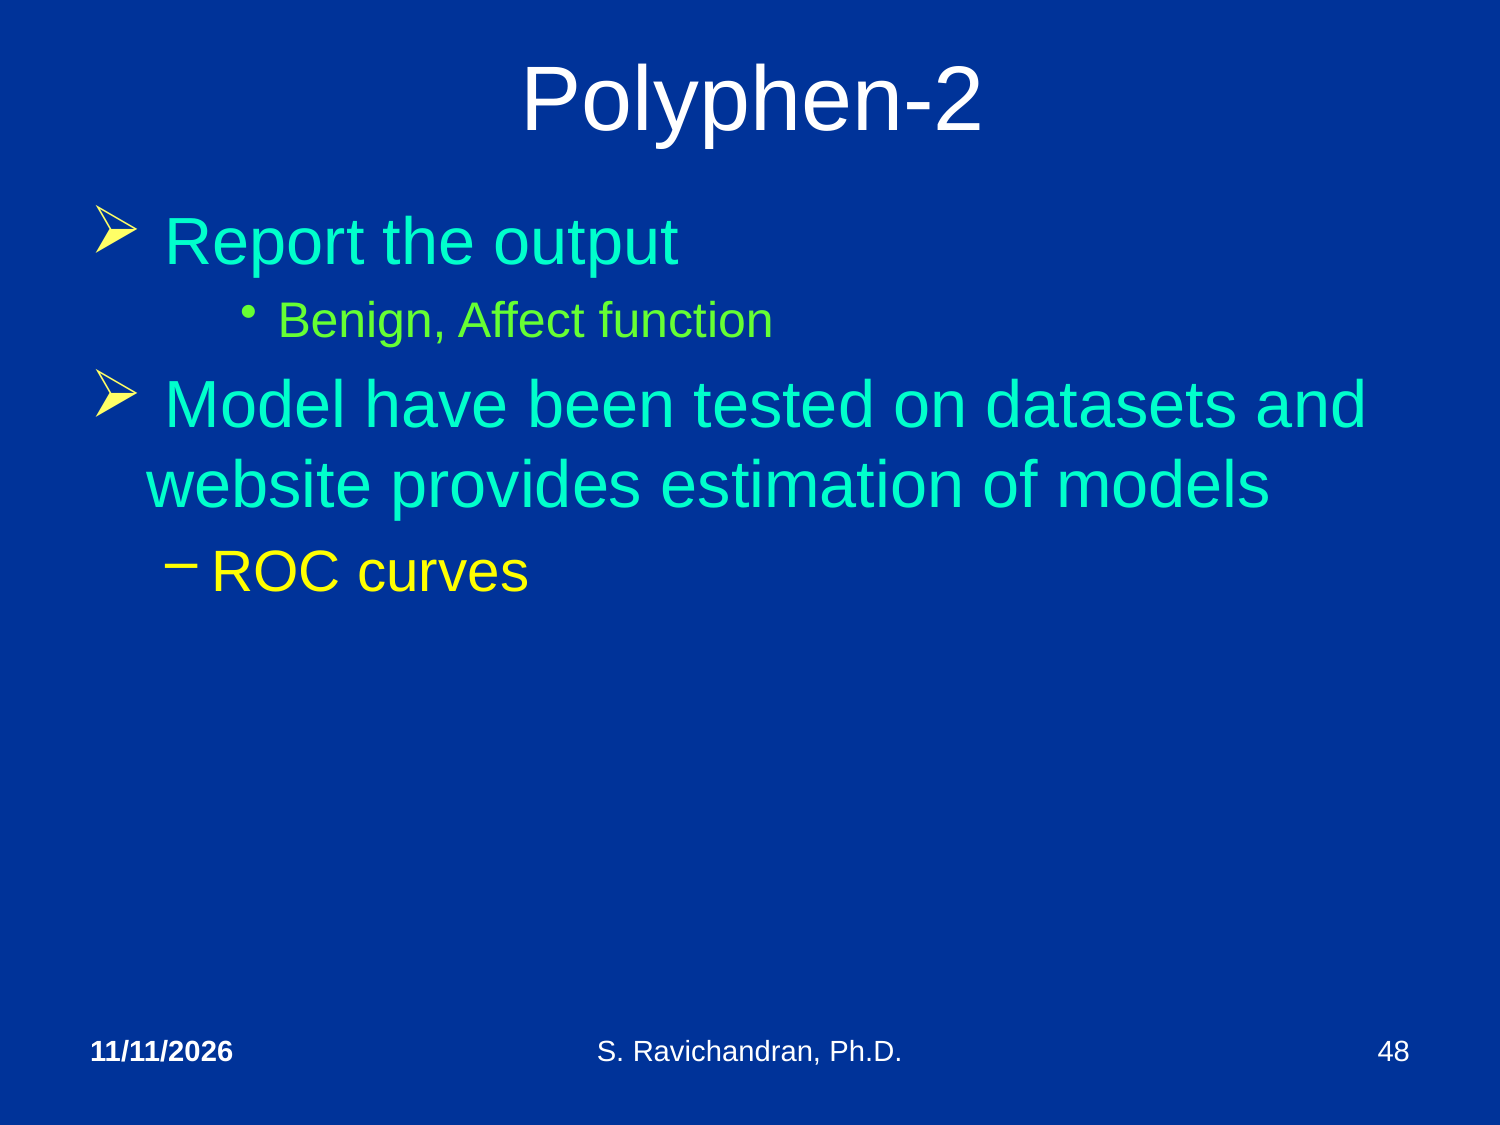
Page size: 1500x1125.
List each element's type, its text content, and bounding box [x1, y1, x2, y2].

list Report the output Benign, Affect function Model have been tested on datasets and website provides estimation of models ROC curves [74, 190, 1426, 934]
slide_number 48 [1074, 1024, 1426, 1103]
title Polyphen-2 [77, 0, 1429, 188]
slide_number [74, 1024, 426, 1103]
footer S. Ravichandran, Ph.D. [512, 1024, 988, 1103]
